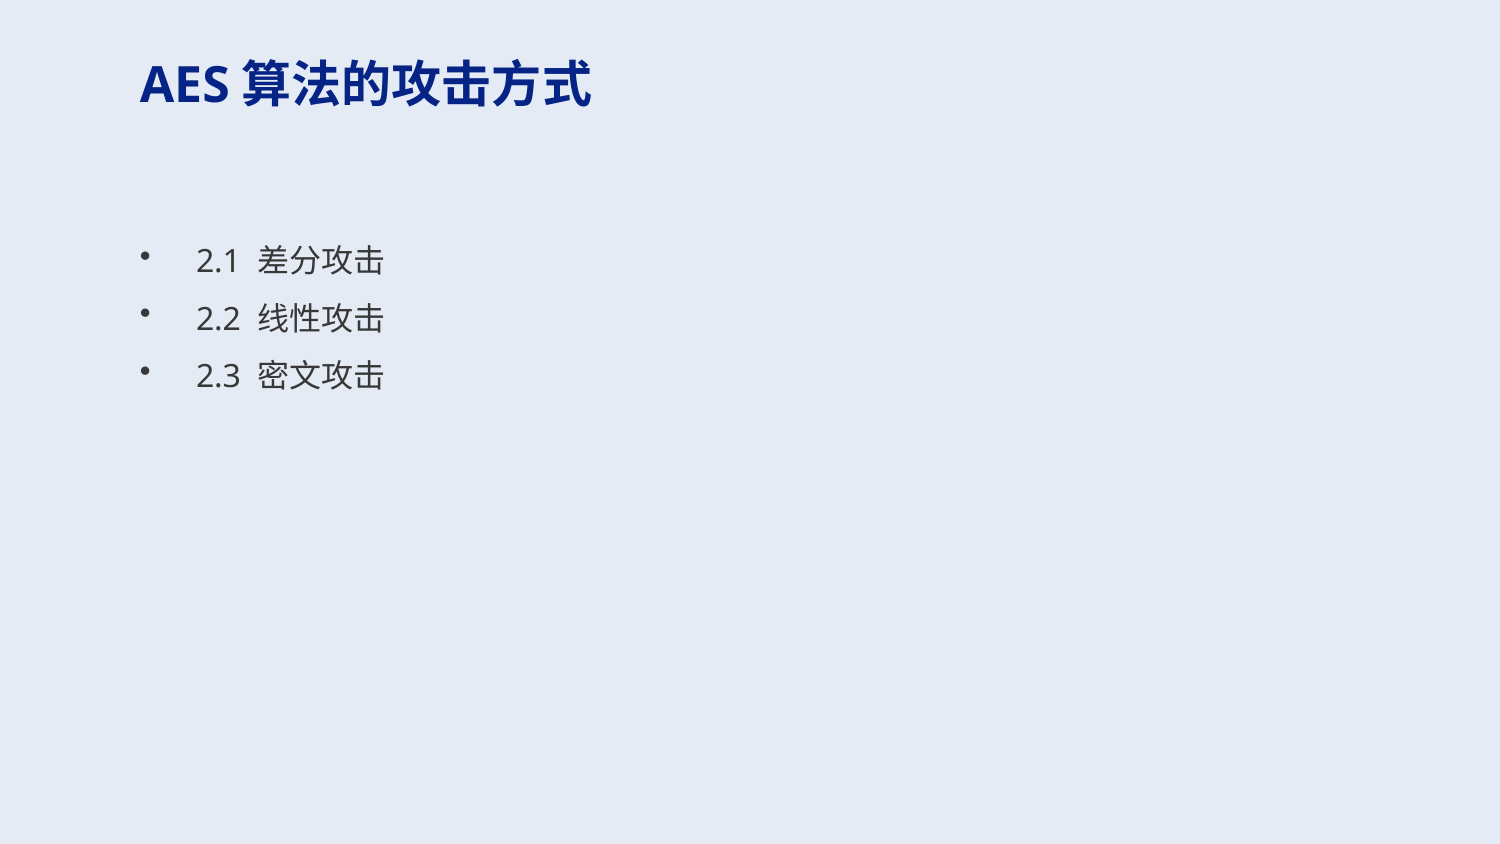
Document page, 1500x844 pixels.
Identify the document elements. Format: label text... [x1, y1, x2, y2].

text_box AES算法的攻击方式 [125, 37, 1406, 128]
text_box 2.1 差分攻击 2.2 线性攻击 2.3 密文攻击 [125, 214, 1391, 439]
